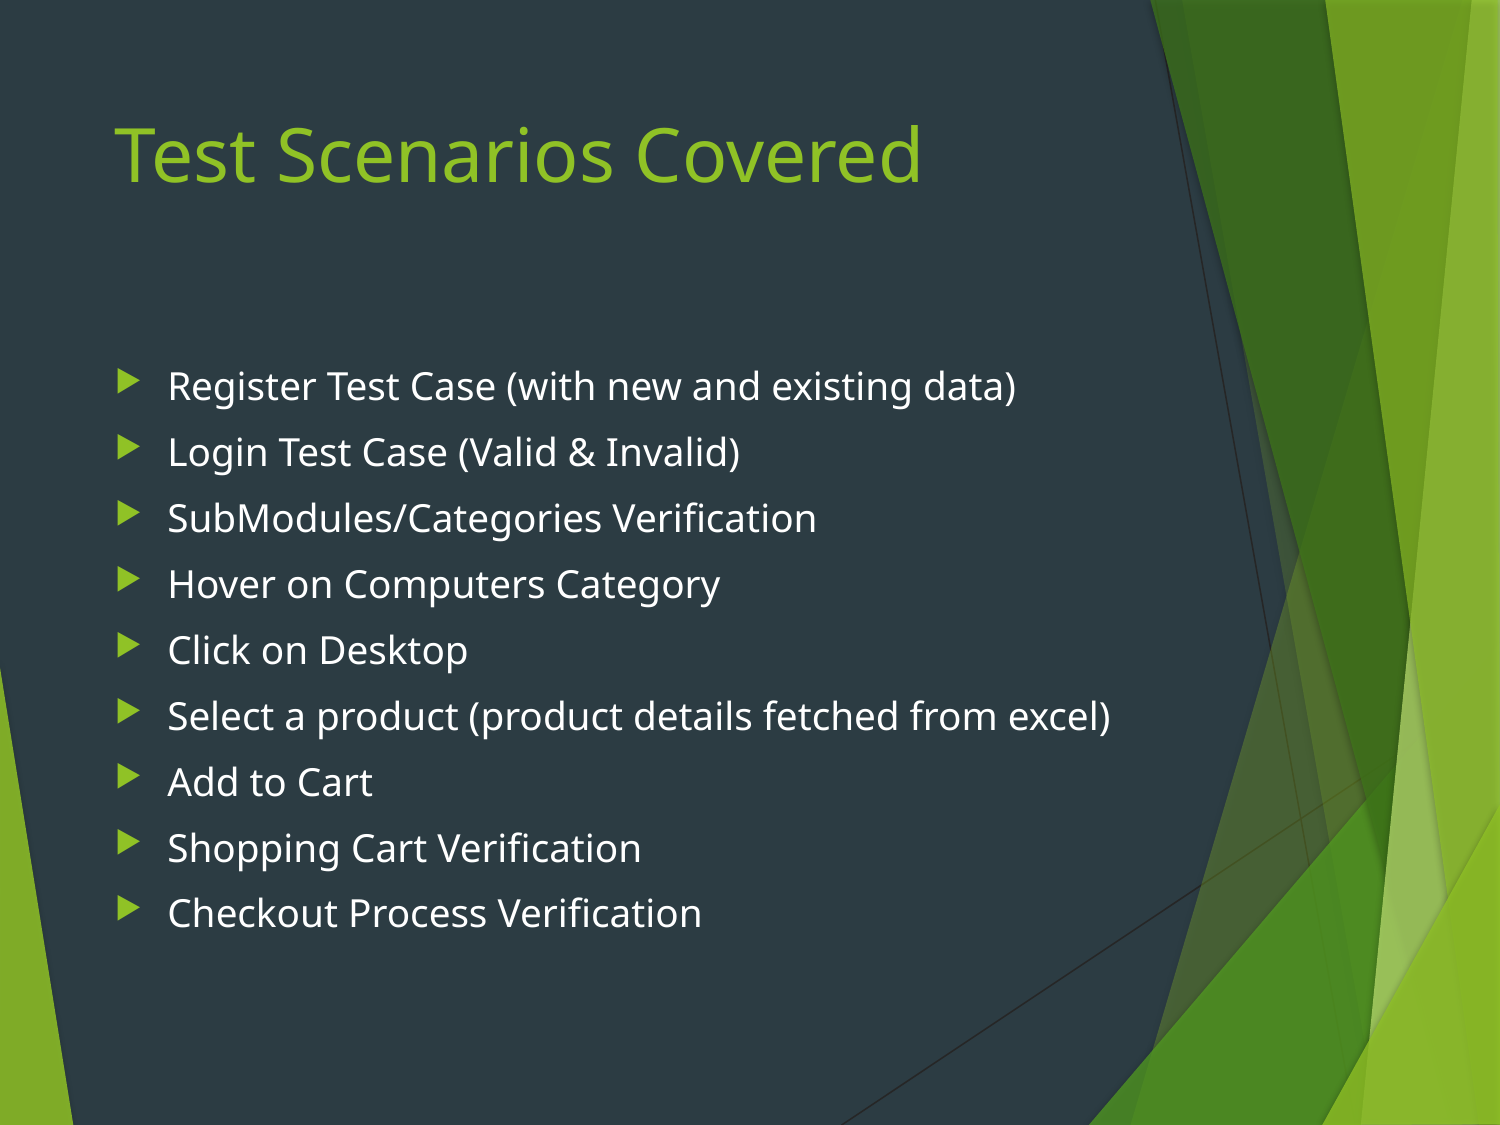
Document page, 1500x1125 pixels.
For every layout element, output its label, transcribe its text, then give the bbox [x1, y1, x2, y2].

title Test Scenarios Covered [99, 99, 1142, 317]
list Register Test Case (with new and existing data) Login Test Case (Valid & Invalid) SubModules/Categories Verification Hover on Computers Category Click on Desktop Select a product (product details fetched from excel) Add to Cart Shopping Cart Verification Checkout Process Verification [99, 354, 1142, 992]
